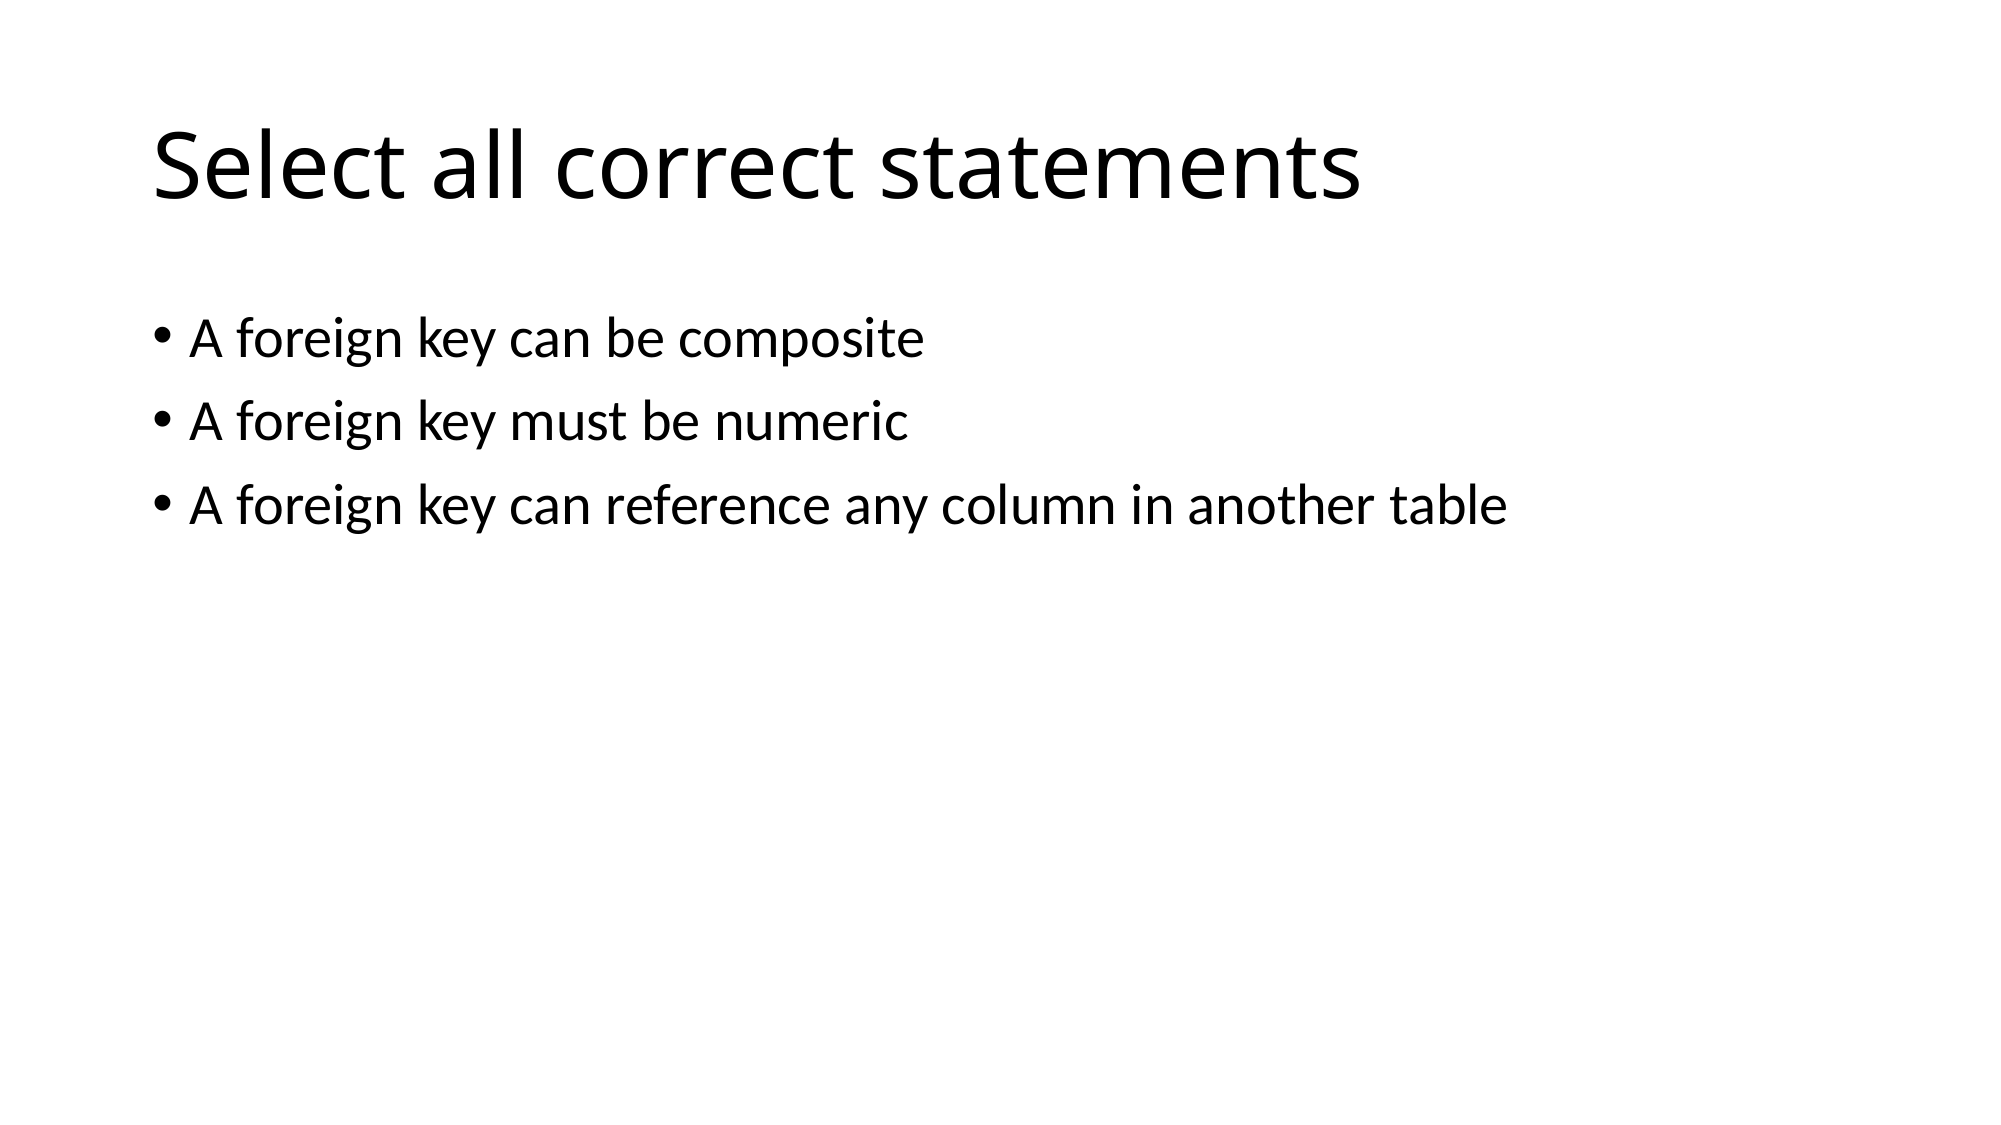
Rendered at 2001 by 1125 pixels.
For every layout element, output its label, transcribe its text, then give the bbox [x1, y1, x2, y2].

list A foreign key can be composite A foreign key must be numeric A foreign key can reference any column in another table [137, 299, 1863, 1014]
title Select all correct statements [137, 59, 1863, 278]
